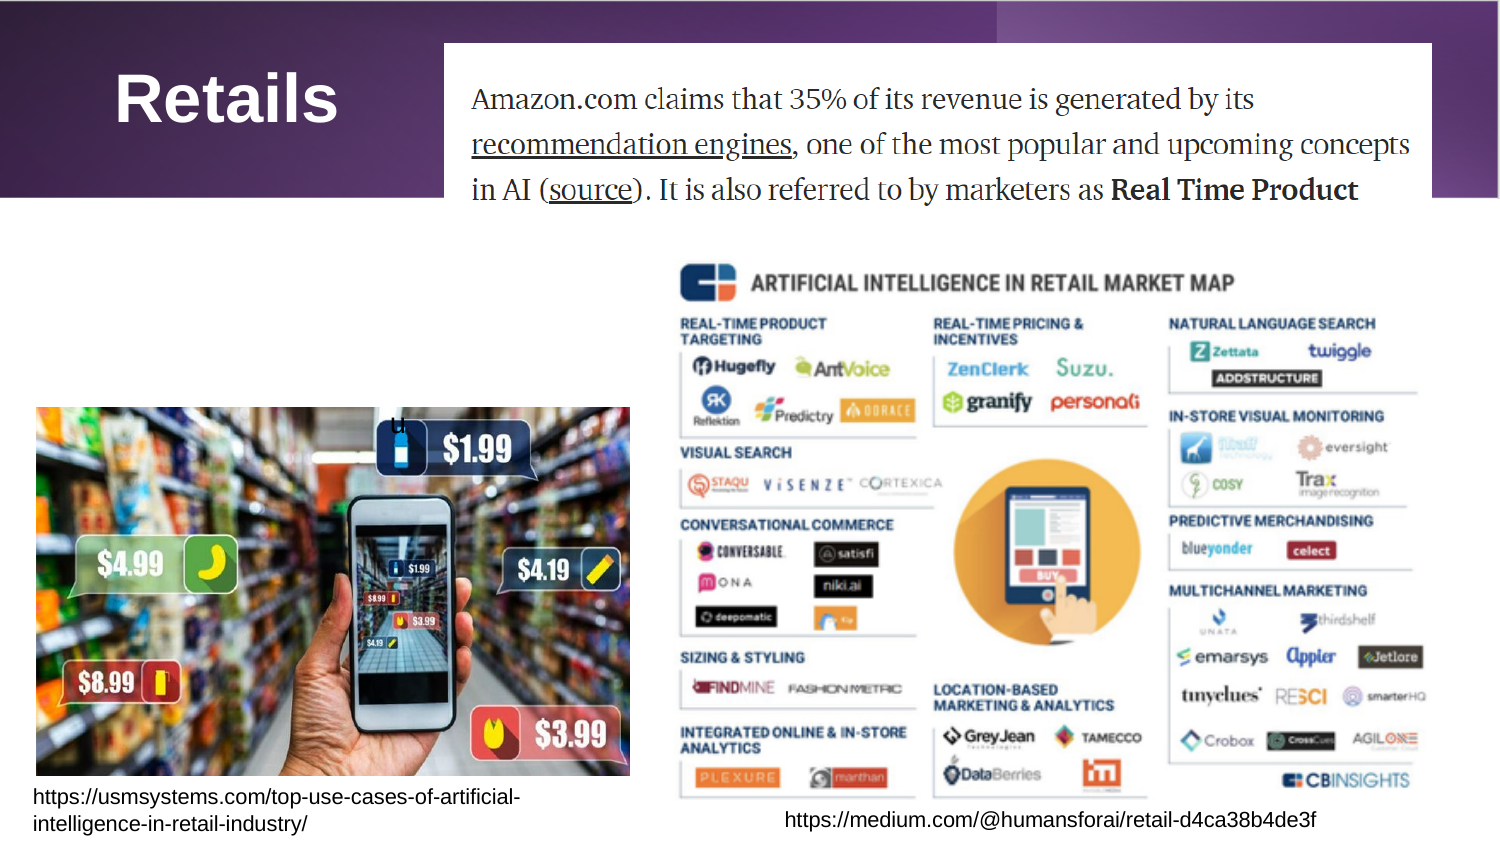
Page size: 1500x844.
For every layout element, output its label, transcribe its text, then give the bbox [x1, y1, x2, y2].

picture [661, 247, 1432, 806]
picture [0, 0, 1500, 216]
text_box u [374, 396, 656, 447]
text_box https://medium.com/@humansforai/retail-d4ca38b4de3f [769, 798, 1500, 840]
text_box https://usmsystems.com/top-use-cases-of-artificial-intelligence-in-retail-industry/ [18, 775, 630, 843]
picture [36, 407, 630, 776]
